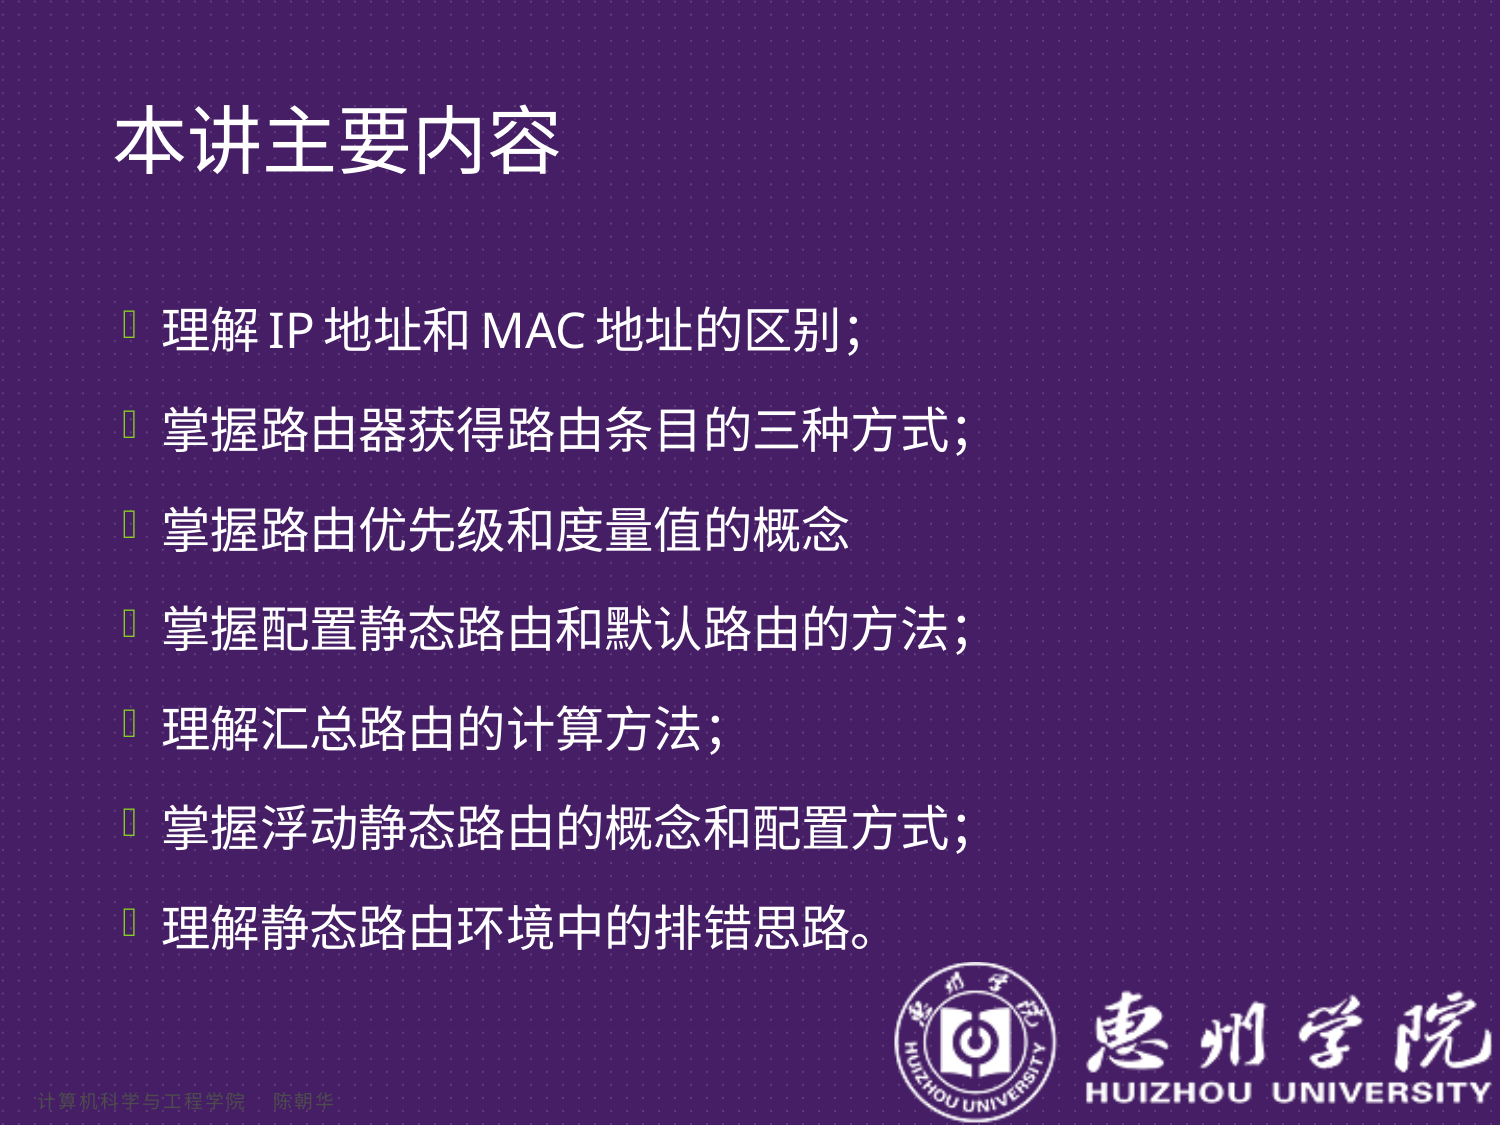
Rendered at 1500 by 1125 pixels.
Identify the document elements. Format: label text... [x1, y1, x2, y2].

slide_number [1050, 1052, 1375, 1113]
title 本讲主要内容 [112, 45, 1388, 233]
picture [893, 962, 1500, 1125]
slide_number [1387, 1052, 1463, 1113]
list 理解IP地址和MAC地址的区别； 掌握路由器获得路由条目的三种方式； 掌握路由优先级和度量值的概念 掌握配置静态路由和默认路由的方法； 理解汇总路由的计算方法； 掌握浮动静态路由的概念和配置方式； 理解静态路由环境中的排错思路。 [112, 262, 1388, 965]
footer 计算机科学与工程学院 陈朝华 [37, 1052, 513, 1113]
